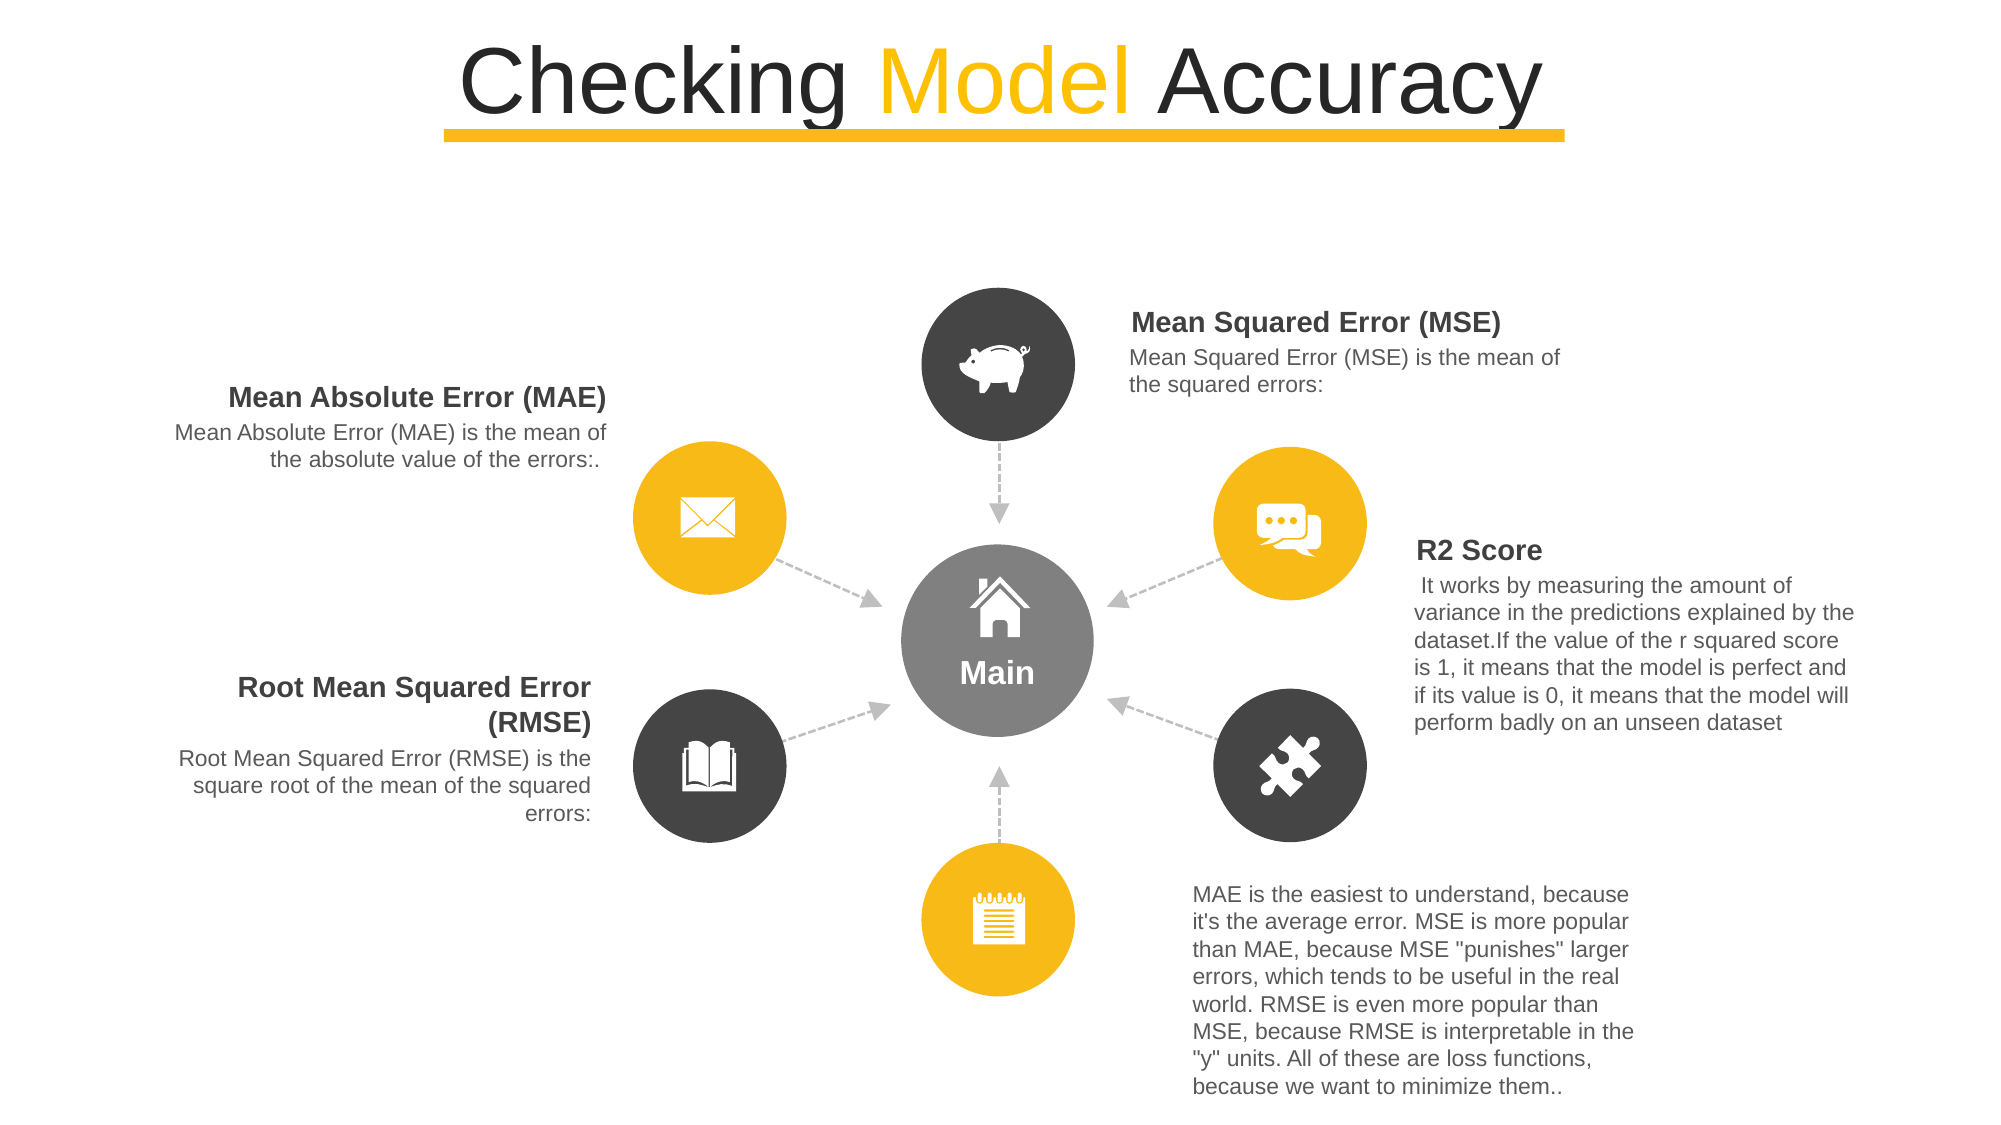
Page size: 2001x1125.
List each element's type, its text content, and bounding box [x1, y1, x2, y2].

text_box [163, 378, 608, 473]
list Checking Model Accuracy [52, 23, 1951, 143]
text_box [147, 668, 592, 827]
text_box MAE is the easiest to understand, because it's the average error. MSE is more popular than MAE, because MSE "punishes" larger errors, which tends to be useful in the real world. RMSE is even more popular than MSE, because RMSE is interpretable in the "y" units. All of these are loss functions, because we want to minimize them.. [1192, 879, 1636, 1100]
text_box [1129, 303, 1596, 398]
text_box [1414, 531, 1858, 738]
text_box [633, 287, 1367, 997]
text_box [443, 128, 1566, 143]
